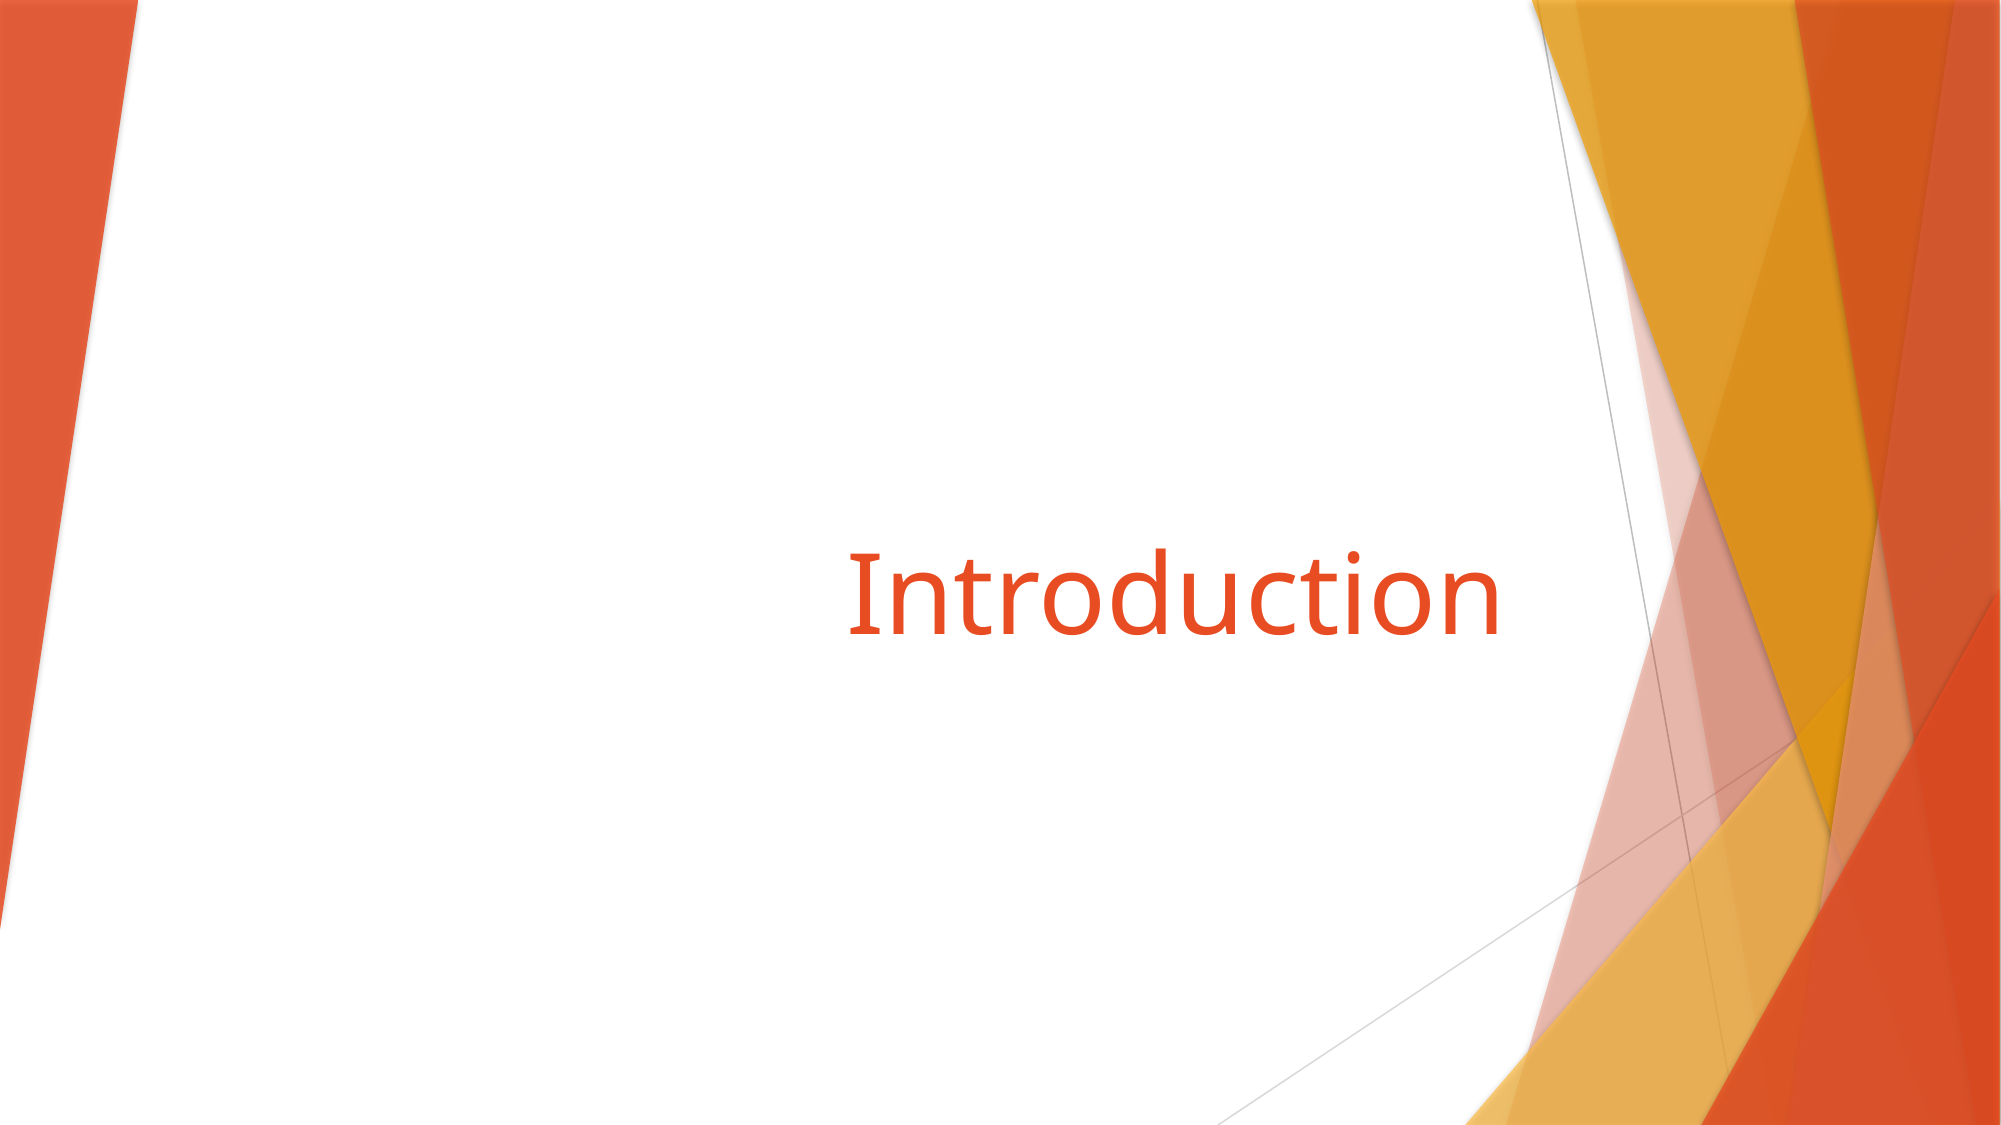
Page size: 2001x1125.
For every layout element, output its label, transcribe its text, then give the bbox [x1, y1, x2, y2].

title Introduction [247, 394, 1522, 665]
